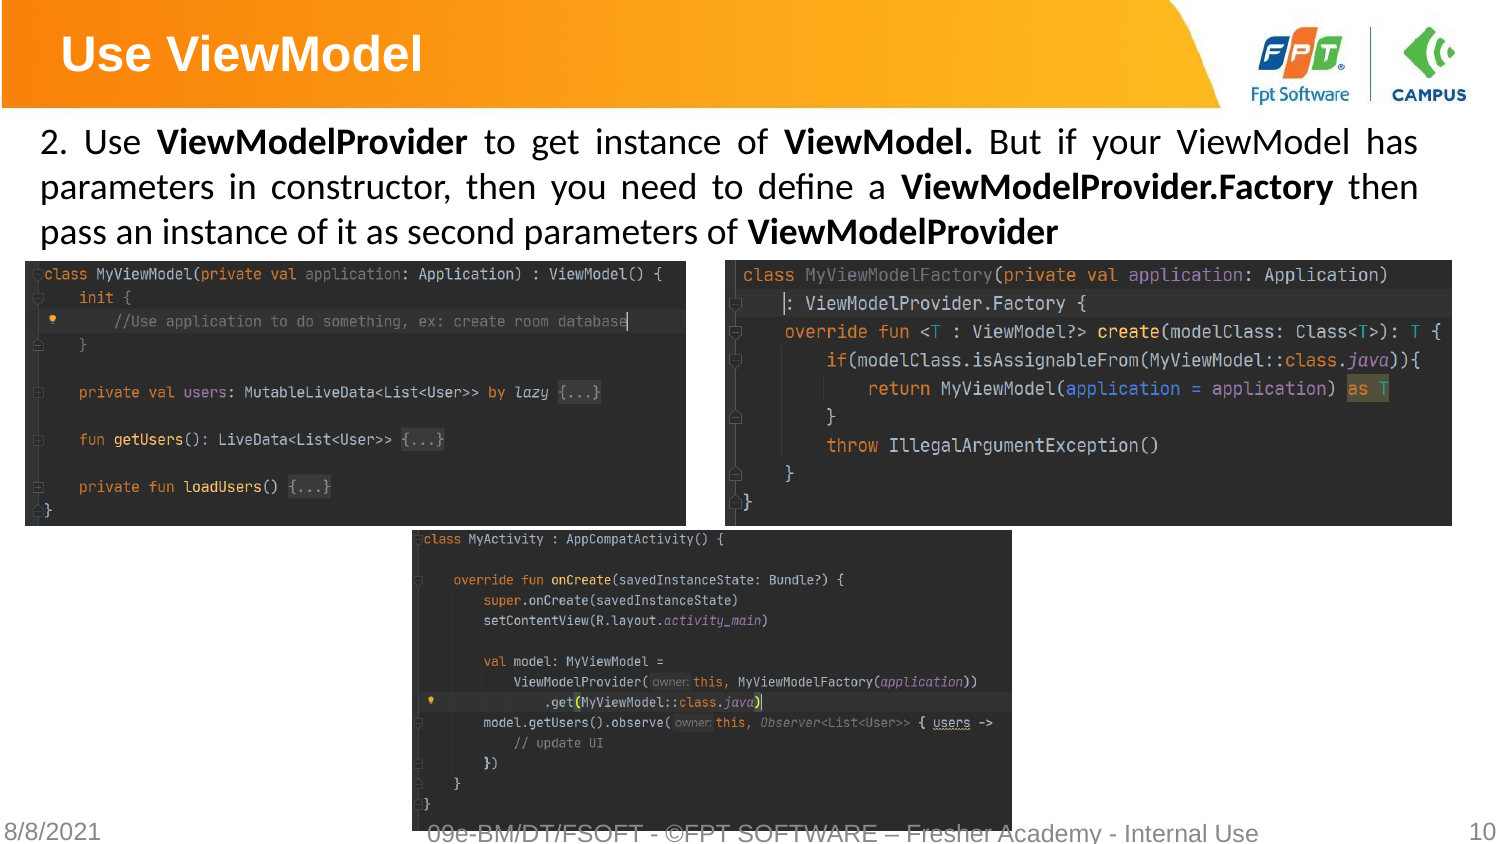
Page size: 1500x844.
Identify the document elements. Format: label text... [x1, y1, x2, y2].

footer 09e-BM/DT/FSOFT - ©FPT SOFTWARE – Fresher Academy - Internal Use [425, 816, 1288, 844]
text_box Use ViewModel [58, 19, 1038, 82]
picture [412, 530, 1012, 831]
slide_number 10 [1462, 814, 1499, 844]
text_box 2. Use ViewModelProvider to get instance of ViewModel. But if your ViewModel has parameters in constructor, then you need to define a ViewModelProvider.Factory then pass an instance of it as second parameters of ViewModelProvider [24, 109, 1434, 260]
picture [25, 260, 686, 526]
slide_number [1, 814, 102, 844]
picture [1, 0, 1470, 119]
picture [724, 260, 1452, 526]
